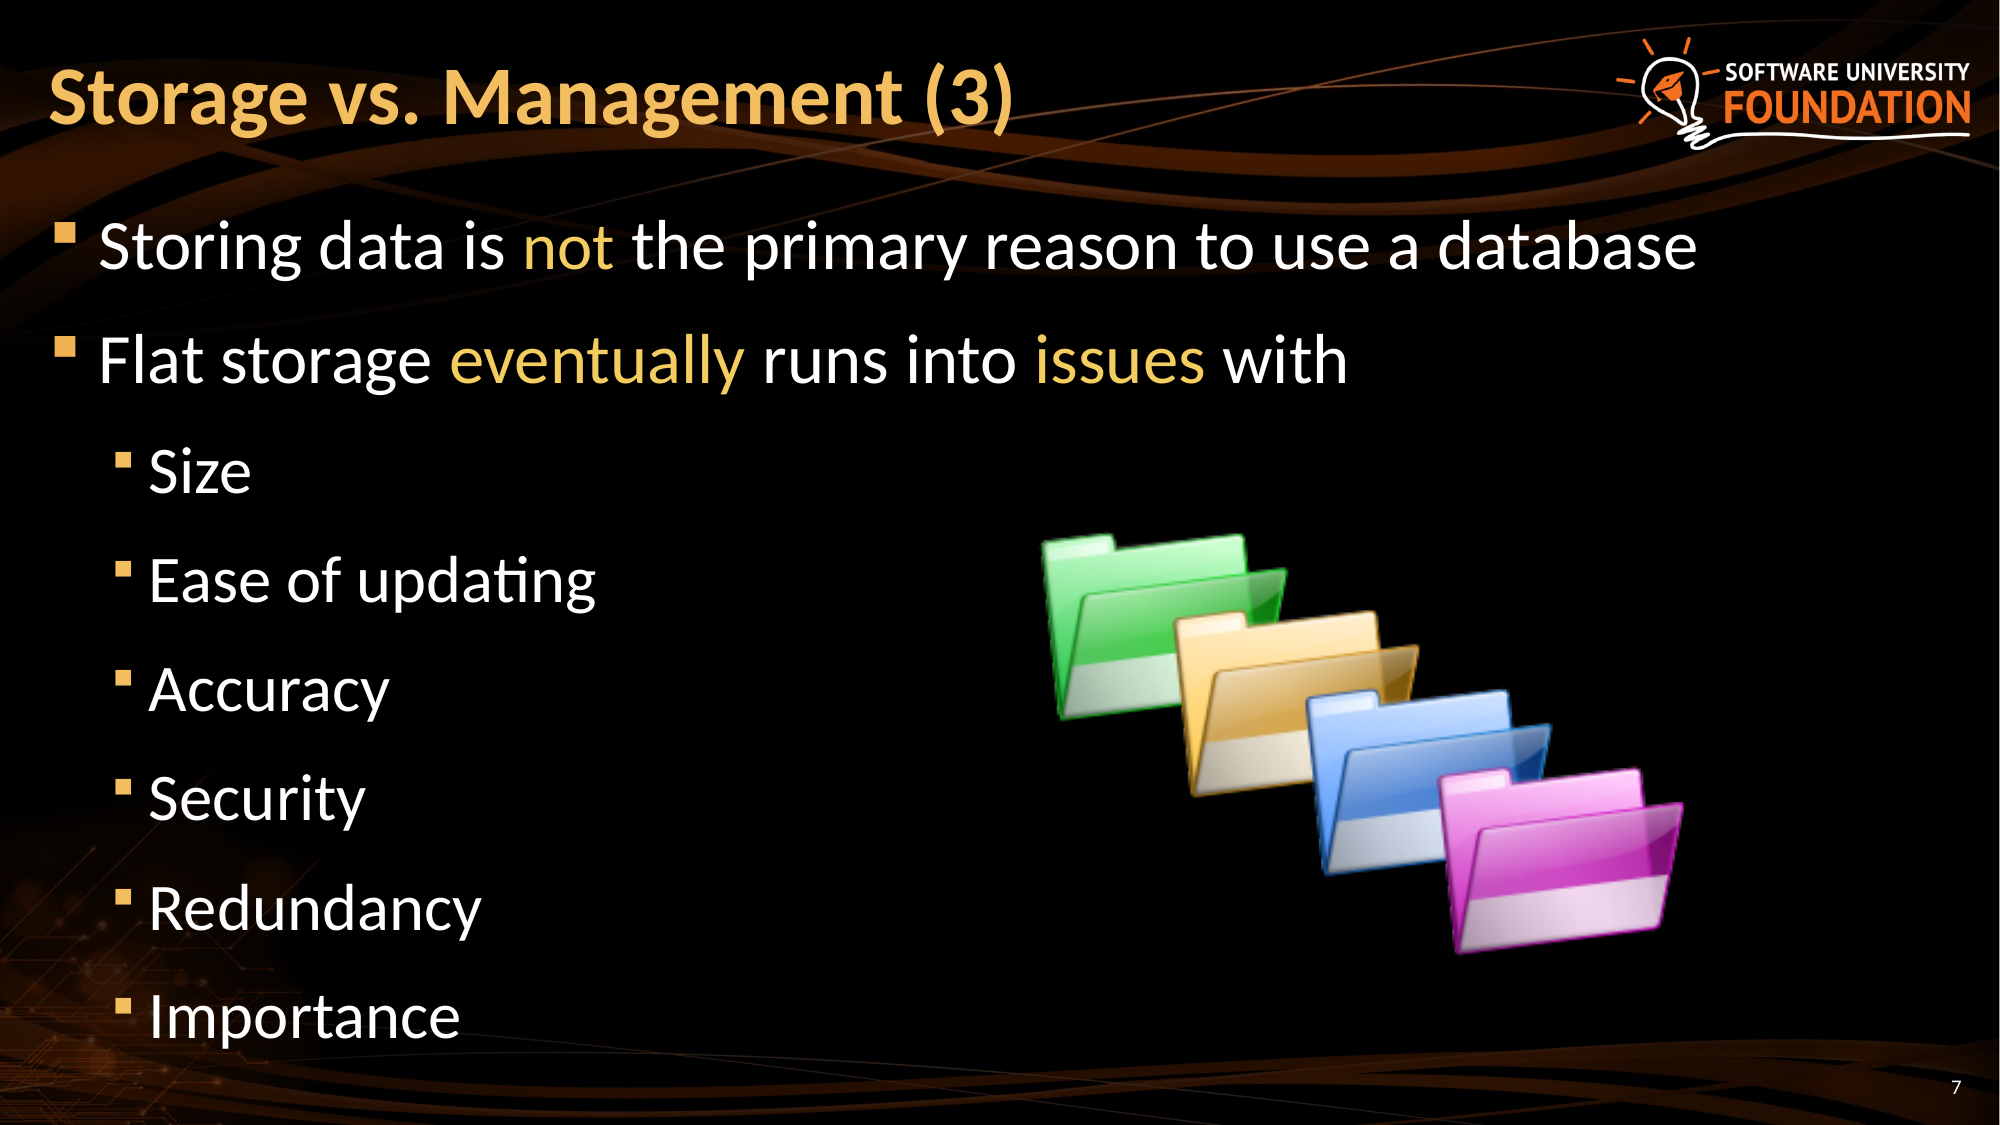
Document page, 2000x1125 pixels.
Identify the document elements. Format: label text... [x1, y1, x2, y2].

title Storage vs. Management (3) [30, 6, 1602, 189]
picture [0, 0, 2000, 1125]
list Storing data is not the primary reason to use a database Flat storage eventually runs into issues with Size Ease of updating Accuracy Security Redundancy Importance [31, 188, 1968, 1103]
